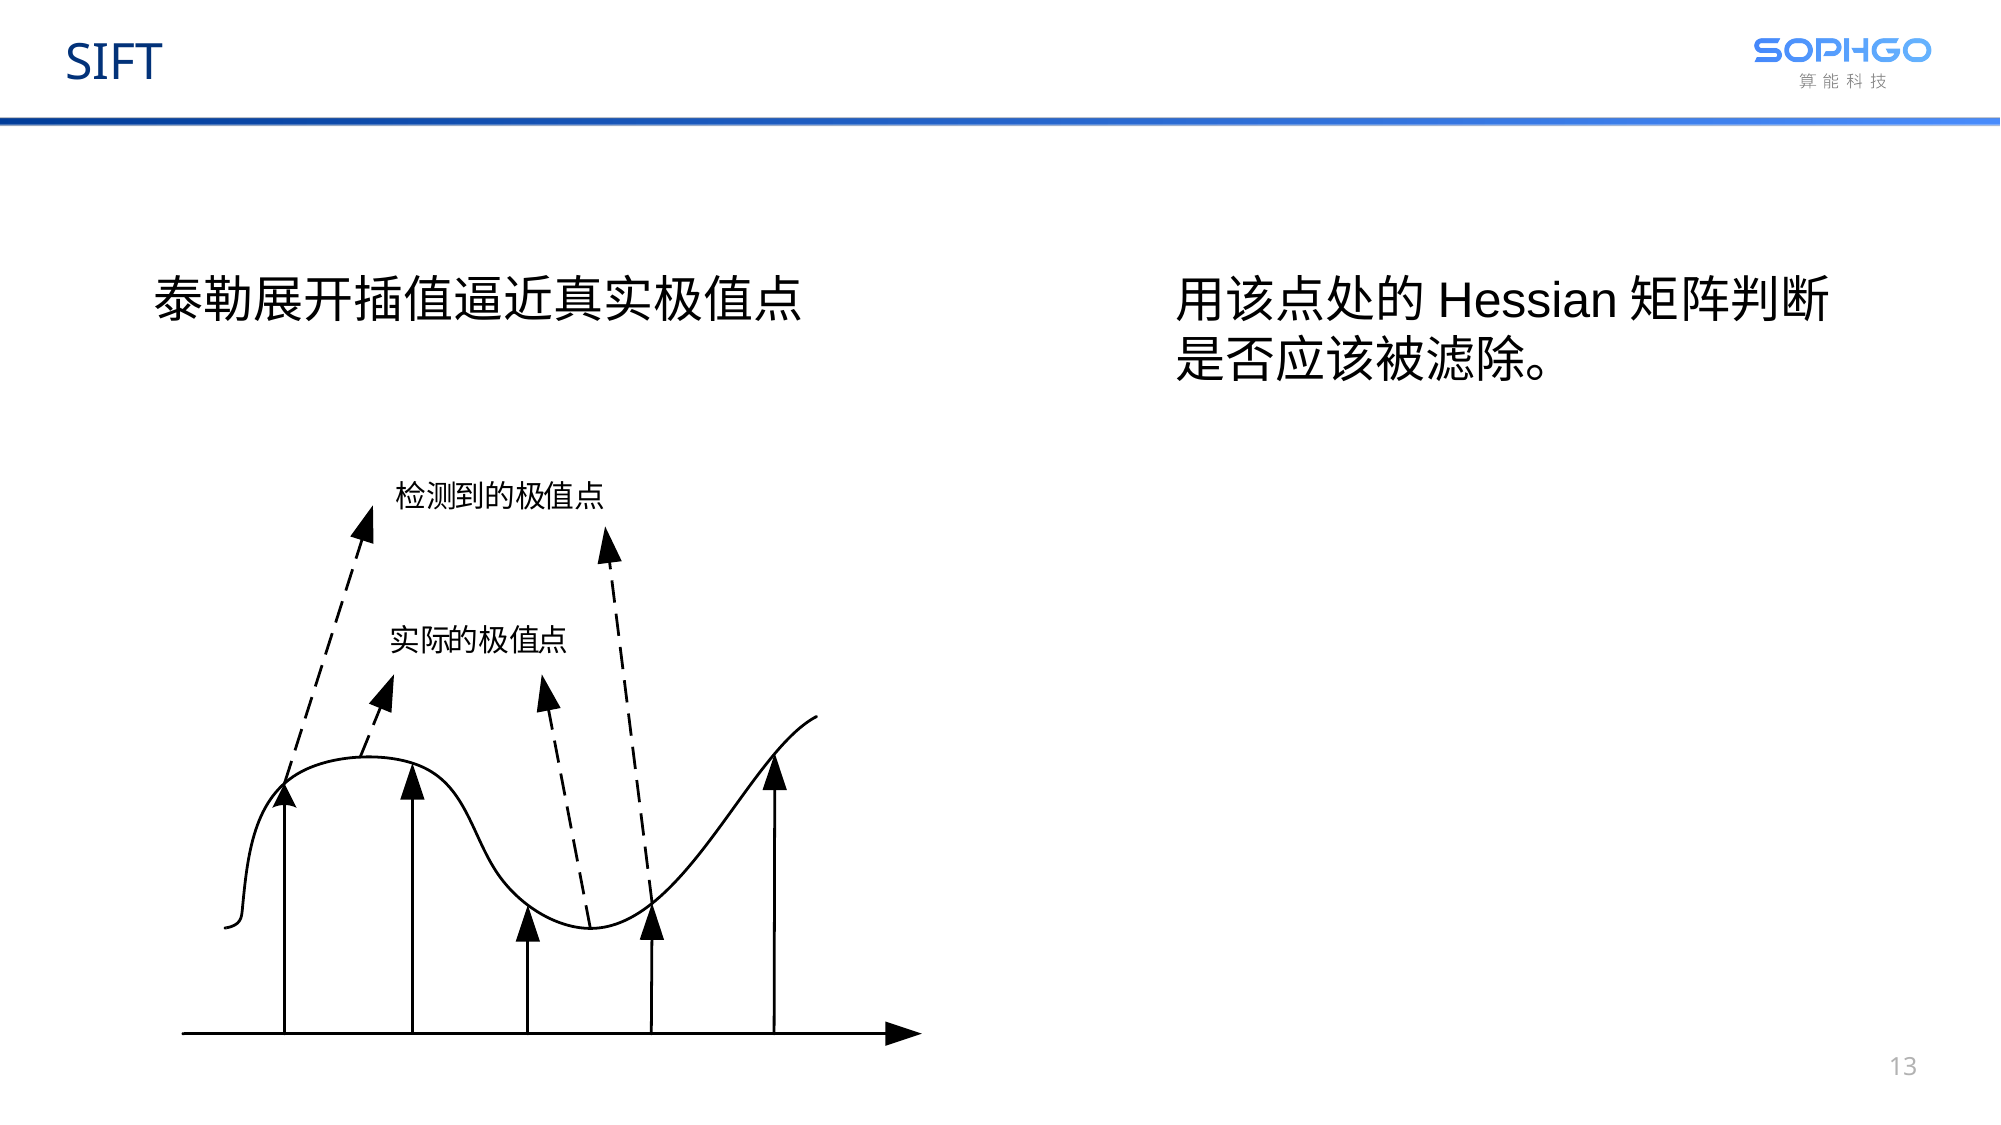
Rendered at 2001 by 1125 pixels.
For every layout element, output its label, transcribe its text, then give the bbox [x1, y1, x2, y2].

text_box 用该点处的Hessian矩阵判断是否应该被滤除。 [1160, 259, 1872, 395]
picture [0, 28, 2000, 134]
text_box 泰勒展开插值逼近真实极值点 [138, 259, 1160, 335]
slide_number 13 [1482, 1037, 1933, 1098]
title SIFT [50, 27, 1690, 99]
picture [138, 449, 963, 1073]
